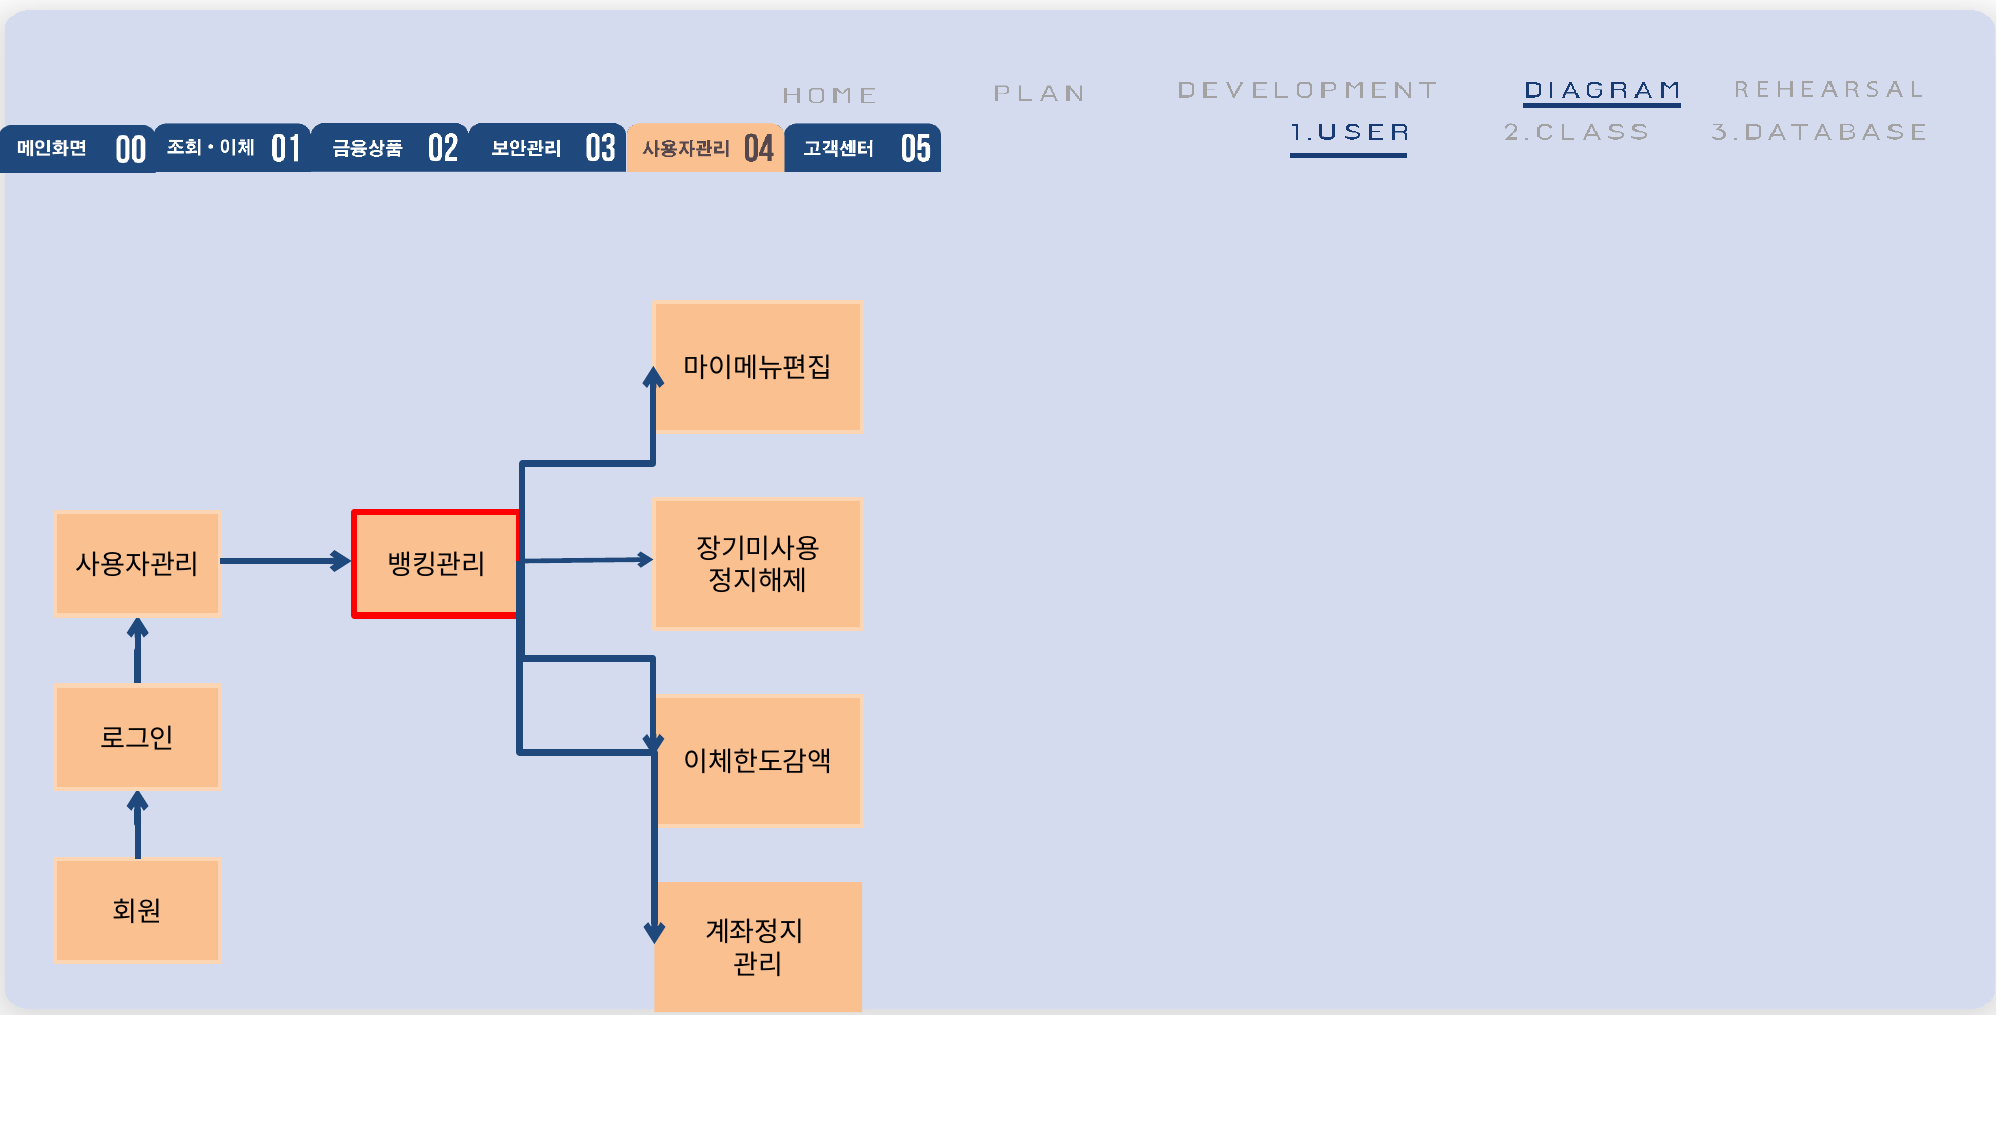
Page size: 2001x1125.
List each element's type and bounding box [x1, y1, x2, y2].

text_box [519, 560, 655, 945]
text_box [54, 512, 221, 963]
text_box [521, 365, 654, 559]
picture [0, 0, 1997, 1015]
